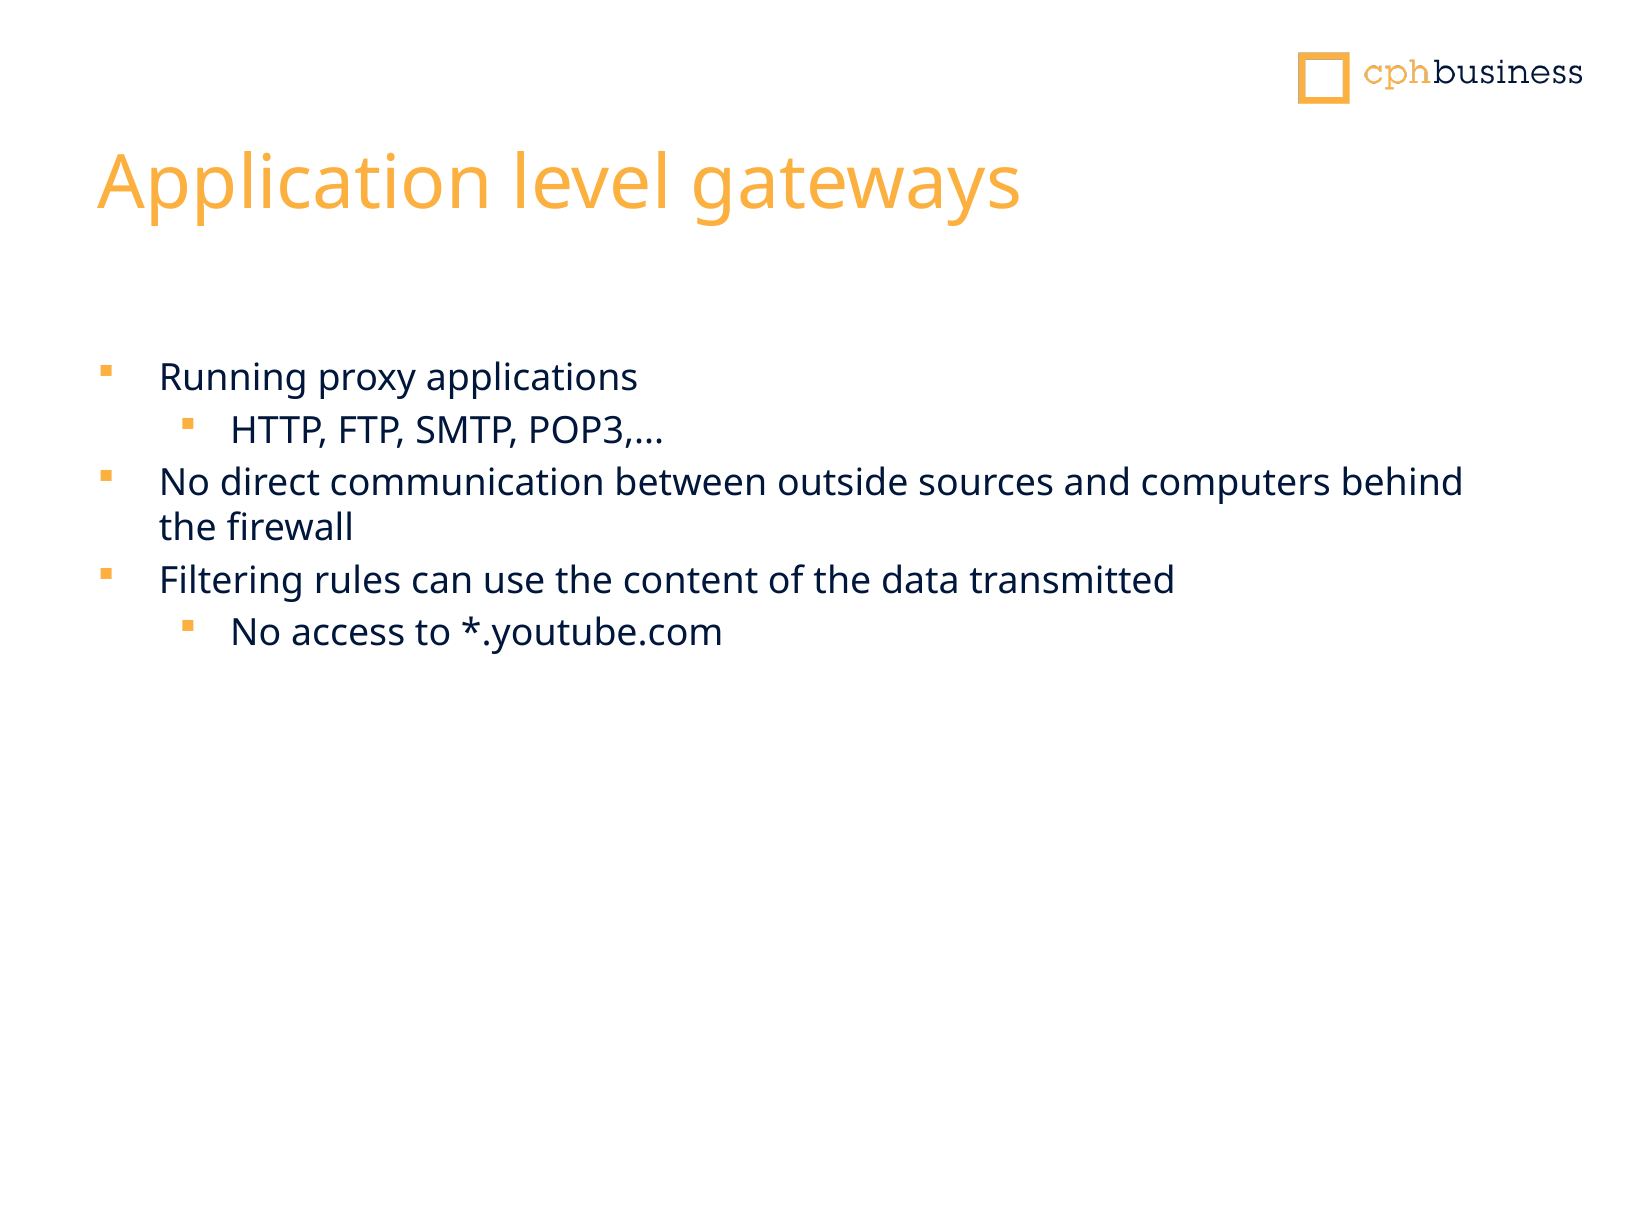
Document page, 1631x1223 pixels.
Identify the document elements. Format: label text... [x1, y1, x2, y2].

picture [1247, 1, 1631, 155]
title Application level gateways [81, 125, 1549, 330]
list Running proxy applications HTTP, FTP, SMTP, POP3,... No direct communication between outside sources and computers behind the firewall Filtering rules can use the content of the data transmitted No access to *.youtube.com [81, 345, 1549, 1128]
